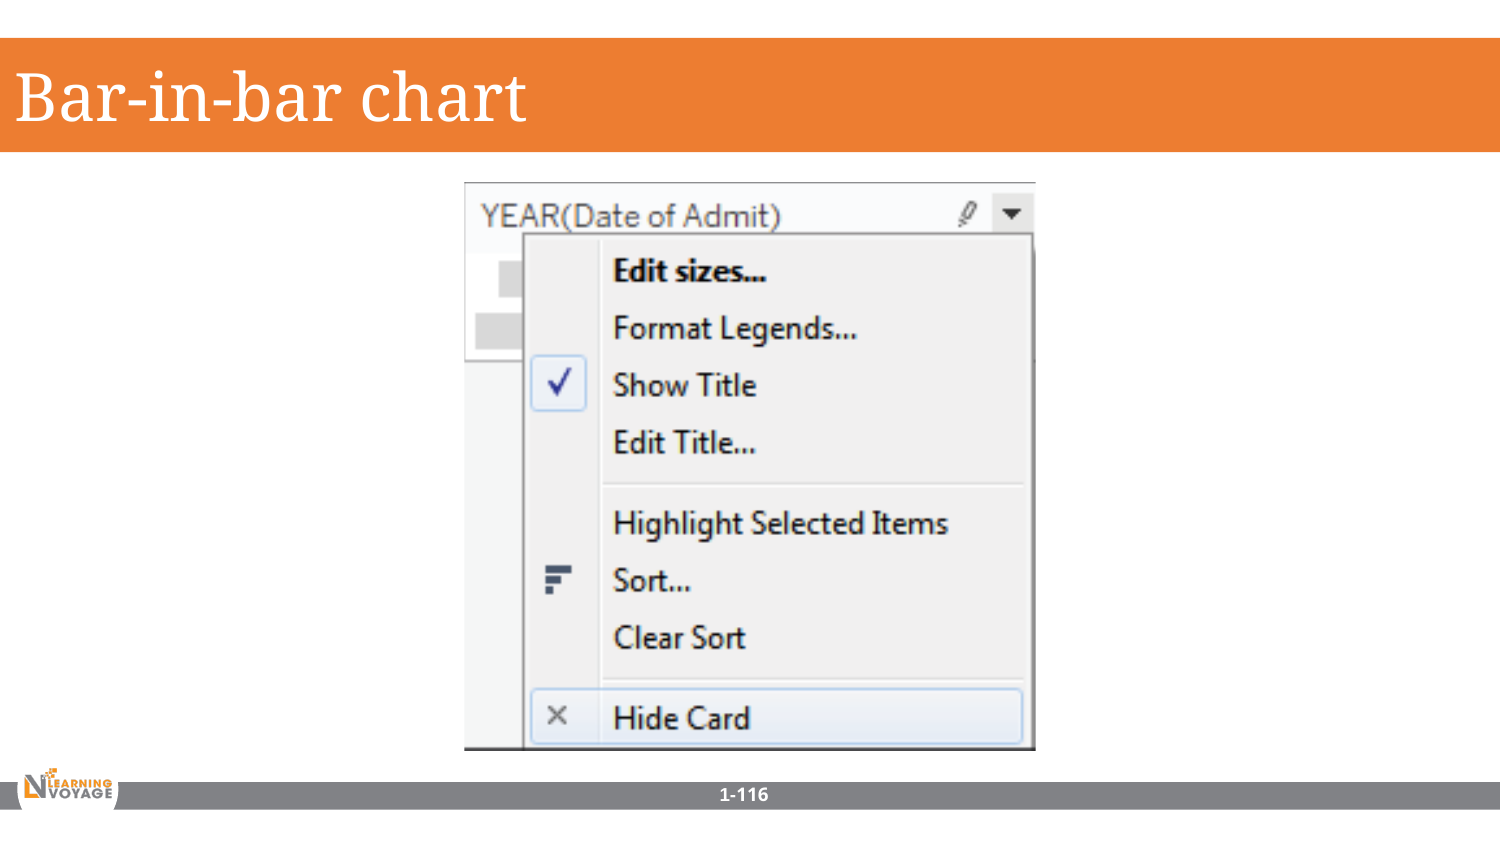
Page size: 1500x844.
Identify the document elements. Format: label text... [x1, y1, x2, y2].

slide_number 1-116 [692, 770, 784, 821]
picture [464, 181, 1036, 751]
picture [0, 706, 144, 844]
text_box Bar-in-bar chart [0, 37, 1500, 153]
